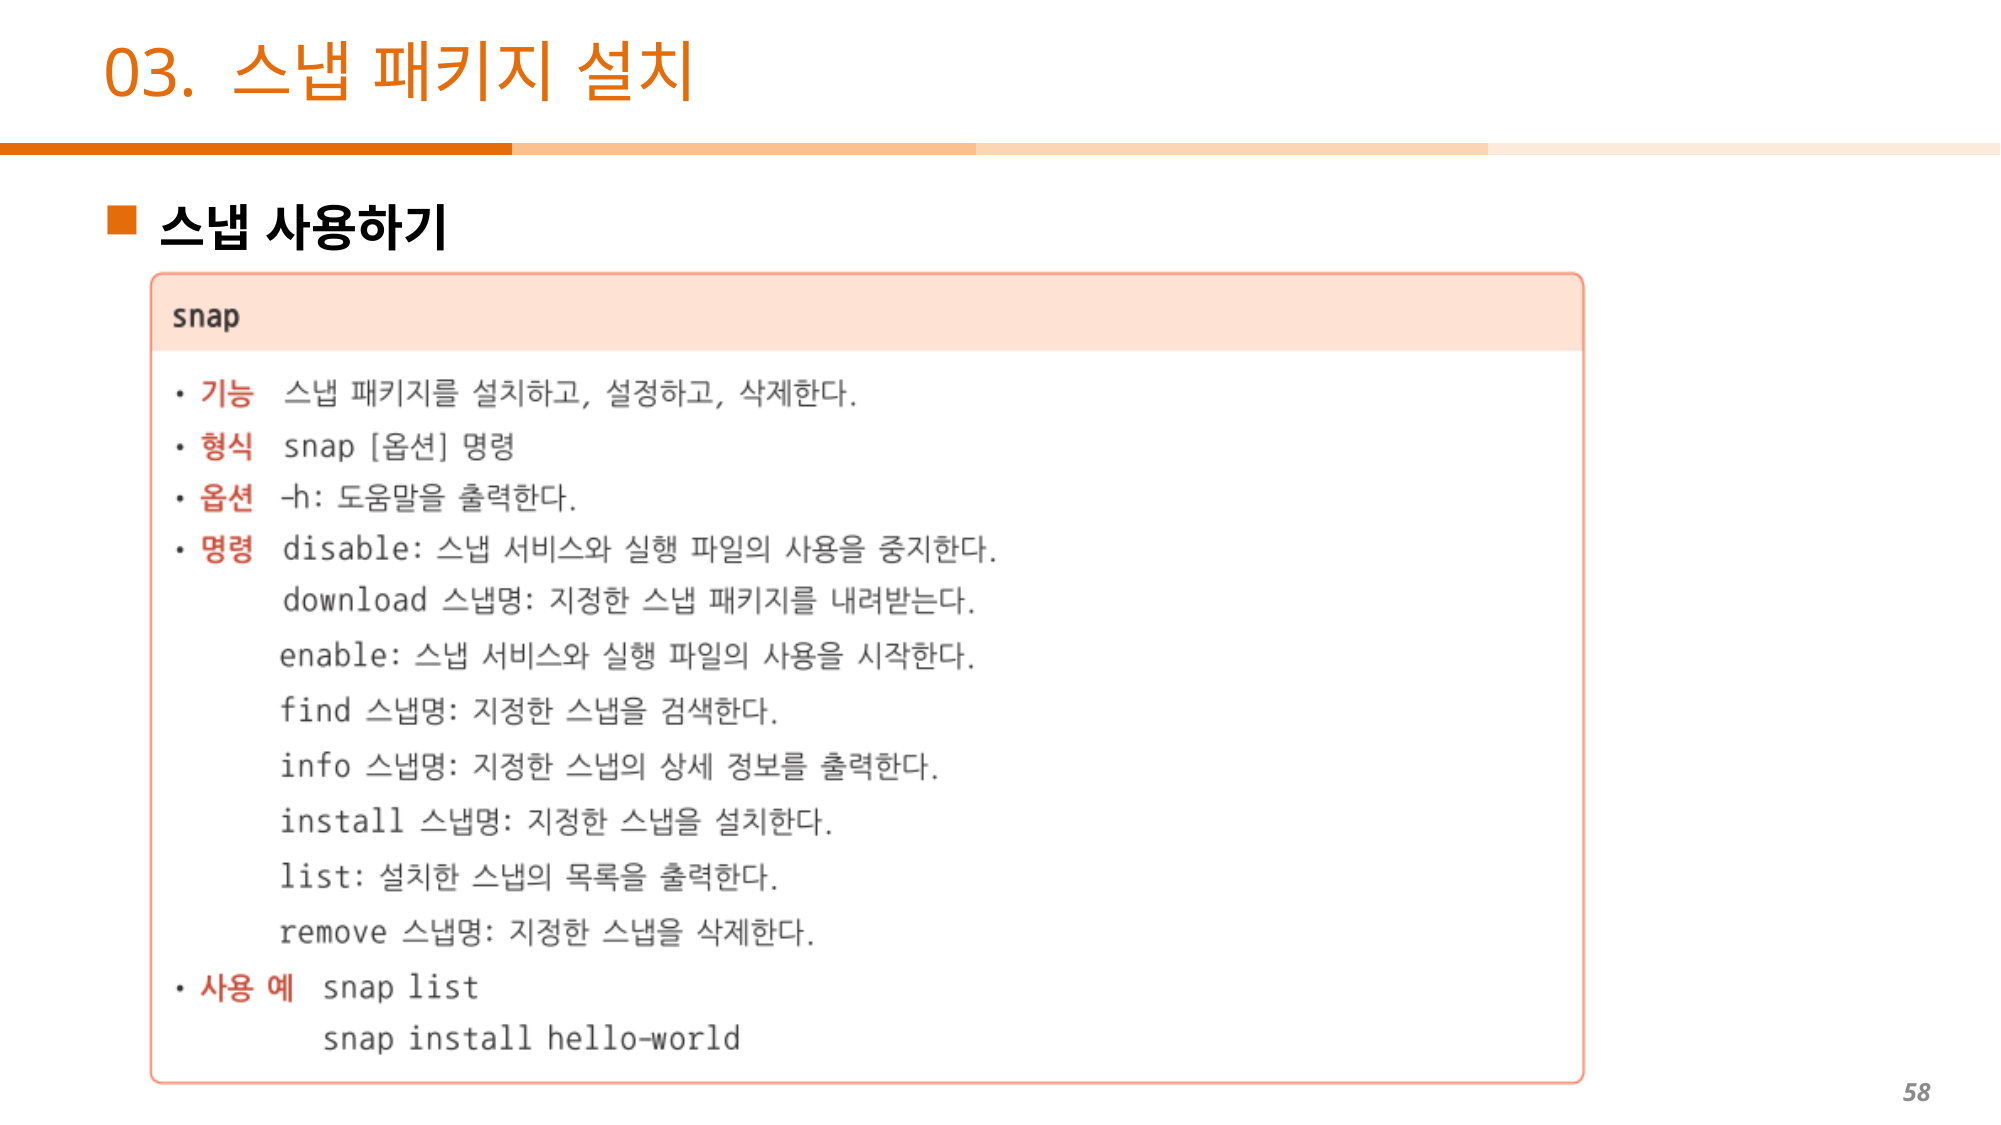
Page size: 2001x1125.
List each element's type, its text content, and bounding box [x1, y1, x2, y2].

picture [149, 266, 1591, 1093]
list 스냅 사용하기 [88, 176, 1920, 1083]
title 03. 스냅 패키지 설치 [88, 18, 1920, 122]
